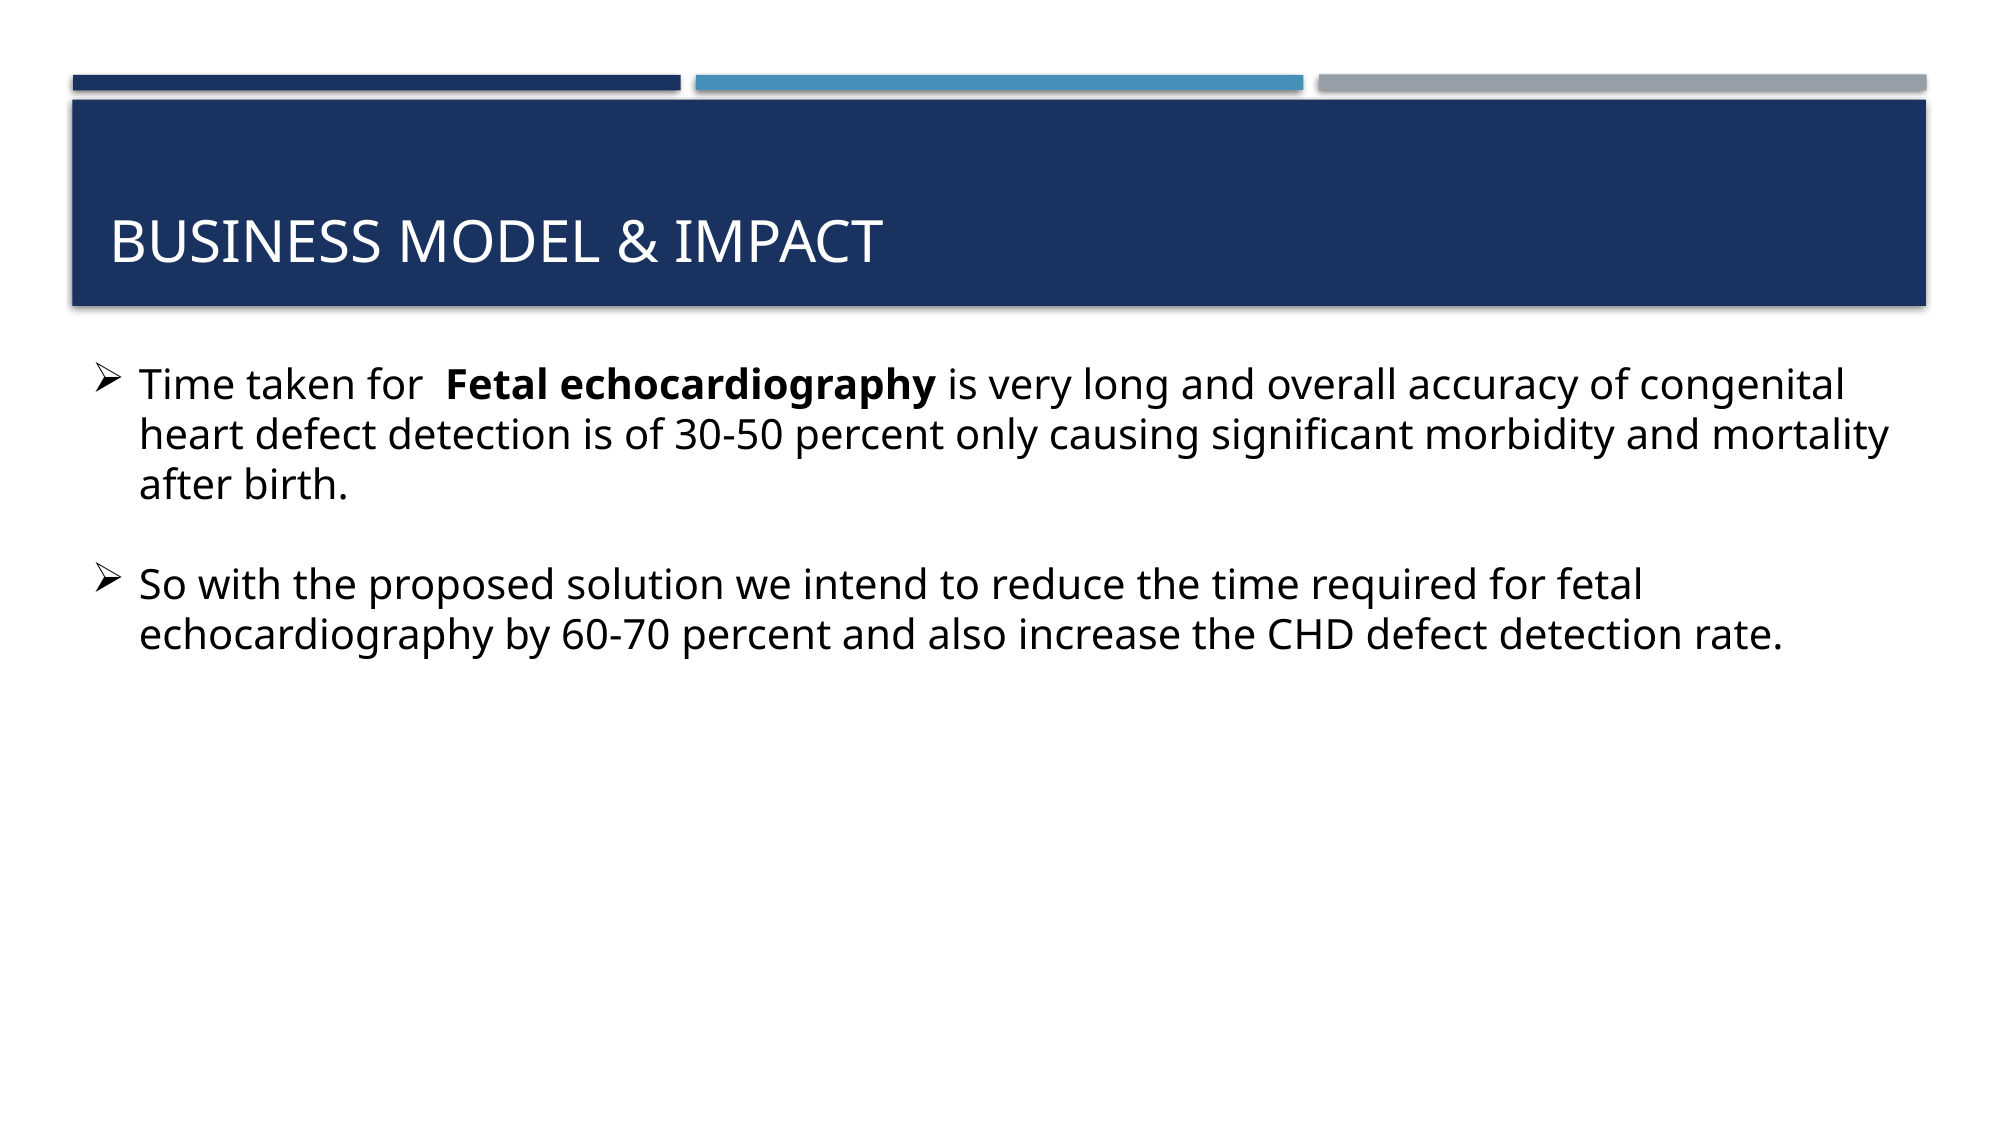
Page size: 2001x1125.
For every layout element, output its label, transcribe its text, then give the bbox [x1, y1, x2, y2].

text_box Time taken for Fetal echocardiography is very long and overall accuracy of congenital heart defect detection is of 30-50 percent only causing significant morbidity and mortality after birth. So with the proposed solution we intend to reduce the time required for fetal echocardiography by 60-70 percent and also increase the CHD defect detection rate. [77, 350, 1922, 711]
title Business Model & Impact [94, 119, 1904, 282]
